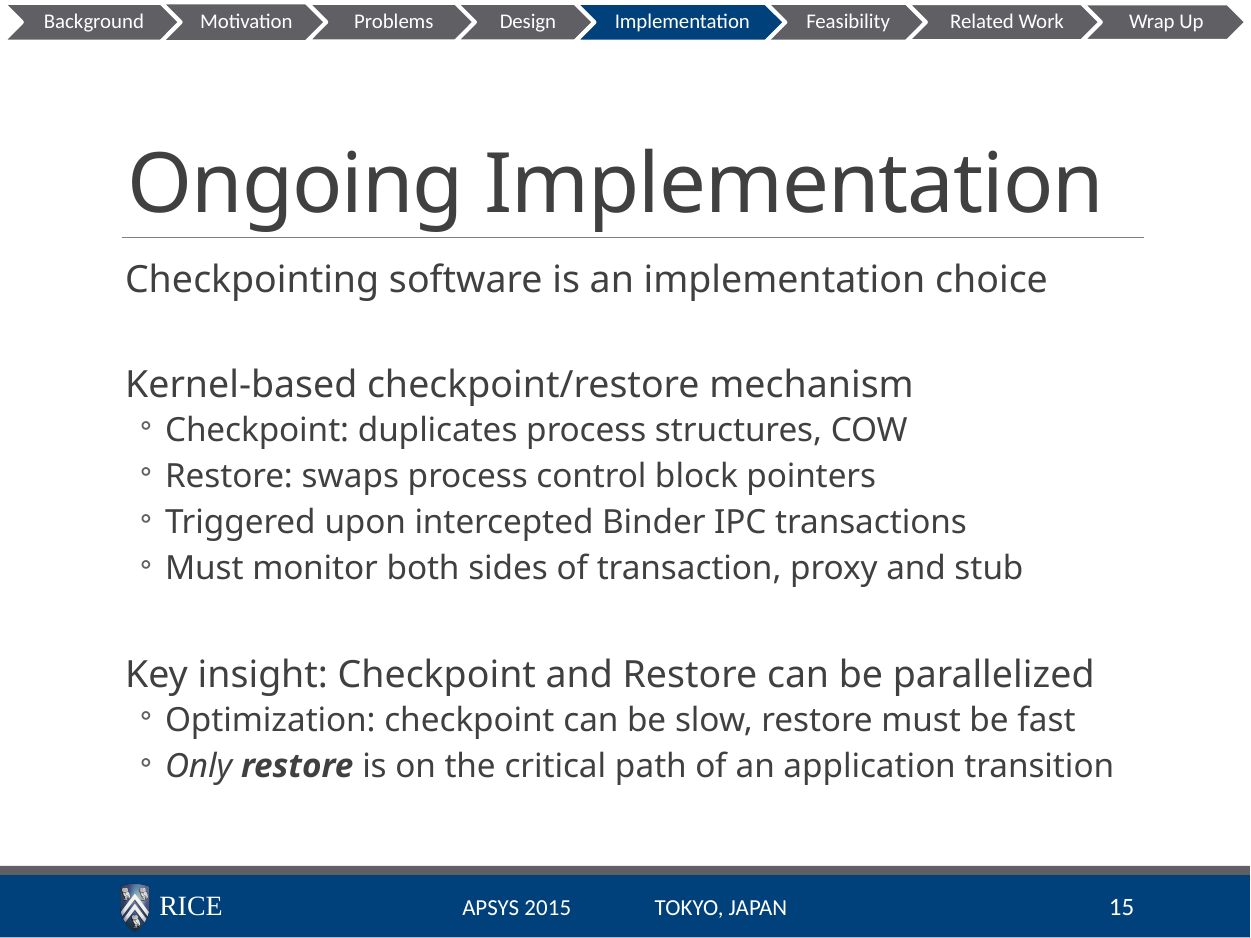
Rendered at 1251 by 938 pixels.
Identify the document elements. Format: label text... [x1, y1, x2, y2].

footer APSys 2015 Tokyo, Japan [377, 880, 873, 931]
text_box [574, 2, 786, 43]
title Ongoing Implementation [112, 39, 1144, 238]
picture [116, 883, 153, 933]
list Checkpointing software is an implementation choice Kernel-based checkpoint/restore mechanism Checkpoint: duplicates process structures, COW Restore: swaps process control block pointers Triggered upon intercepted Binder IPC transactions Must monitor both sides of transaction, proxy and stub Key insight: Checkpoint and Restore can be parallelized Optimization: checkpoint can be slow, restore must be fast Only restore is on the critical path of an application transition [112, 252, 1144, 869]
slide_number 15 [1015, 880, 1150, 931]
